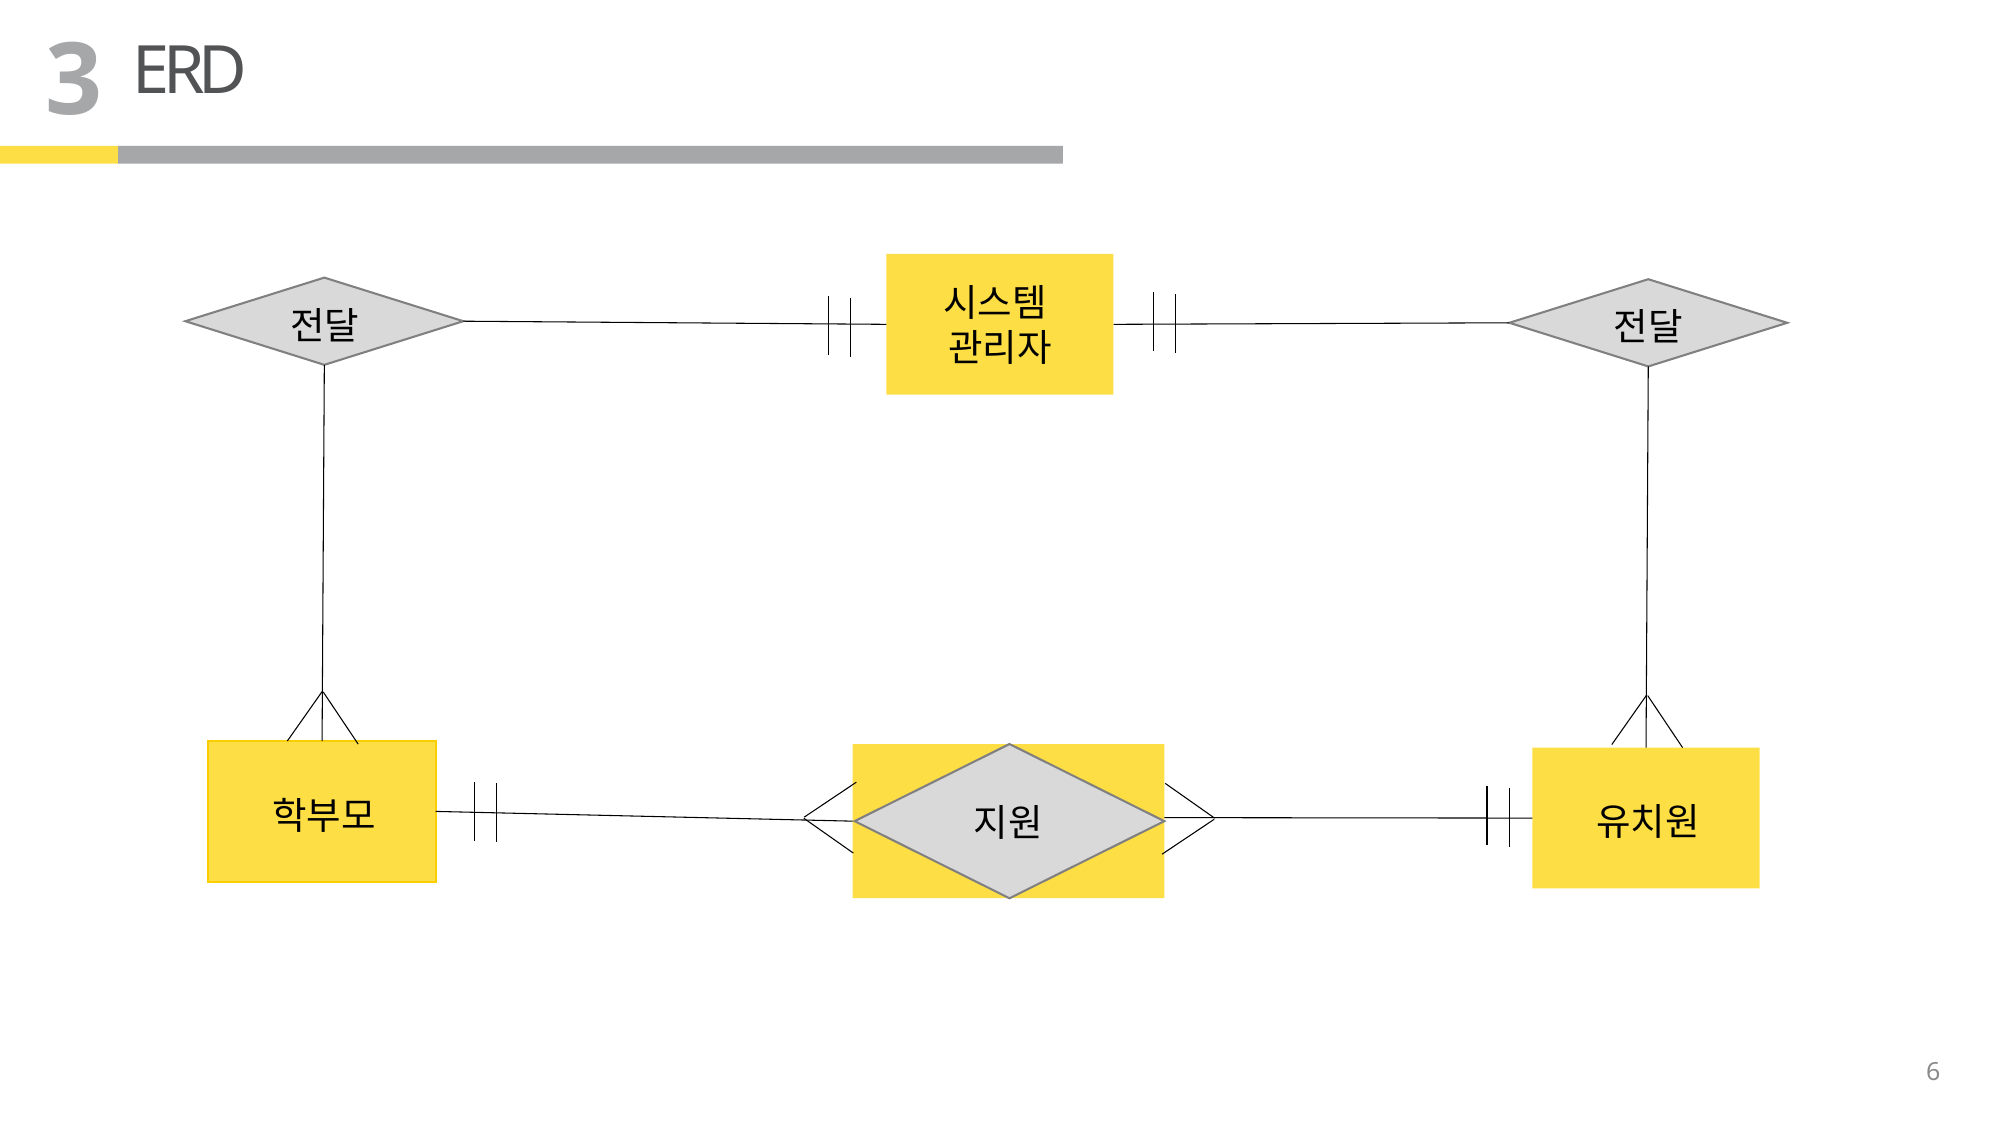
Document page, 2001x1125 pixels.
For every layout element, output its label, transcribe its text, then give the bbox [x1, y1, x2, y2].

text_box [474, 781, 497, 843]
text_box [185, 277, 464, 365]
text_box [851, 321, 887, 325]
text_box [794, 791, 866, 844]
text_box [323, 691, 359, 745]
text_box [287, 691, 323, 741]
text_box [1153, 292, 1176, 354]
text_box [1509, 279, 1788, 367]
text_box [1152, 792, 1224, 845]
slide_number 6 [1505, 1042, 1956, 1103]
text_box ERD [118, 19, 896, 115]
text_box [463, 321, 828, 325]
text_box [435, 811, 474, 822]
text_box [1486, 786, 1510, 847]
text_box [886, 253, 1114, 395]
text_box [1611, 695, 1683, 748]
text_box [829, 321, 850, 325]
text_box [208, 740, 436, 882]
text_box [852, 744, 1165, 899]
text_box 3 [30, 7, 118, 143]
text_box [0, 145, 119, 165]
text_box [1532, 747, 1760, 889]
text_box [119, 145, 1064, 165]
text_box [497, 811, 794, 822]
